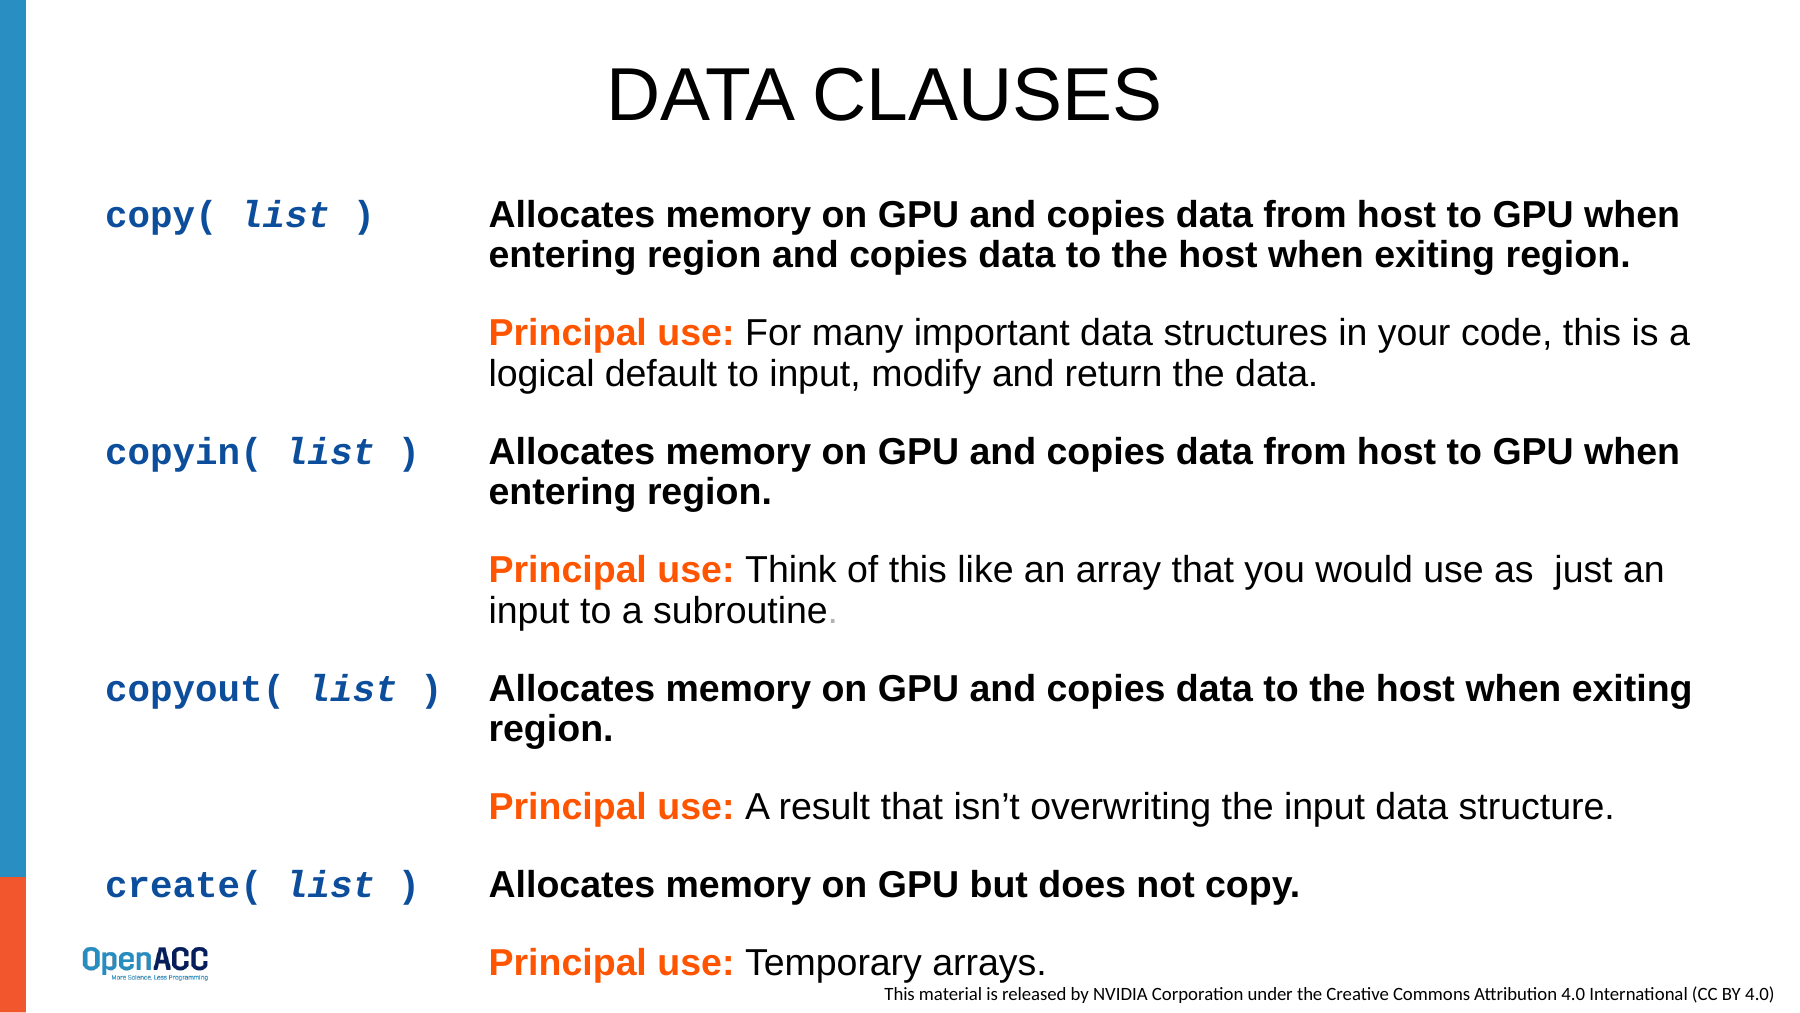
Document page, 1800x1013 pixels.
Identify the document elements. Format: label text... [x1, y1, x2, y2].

picture [81, 946, 208, 981]
title Data Clauses [66, 47, 1703, 145]
list copy( list ) Allocates memory on GPU and copies data from host to GPU when entering region and copies data to the host when exiting region. Principal use: For many important data structures in your code, this is a logical default to input, modify and return the data. copyin( list ) Allocates memory on GPU and copies data from host to GPU when entering region. Principal use: Think of this like an array that you would use as just an input to a subroutine. copyout( list ) Allocates memory on GPU and copies data to the host when exiting region. Principal use: A result that isn’t overwriting the input data structure. create( list ) Allocates memory on GPU but does not copy. Principal use: Temporary arrays. [89, 187, 1738, 944]
